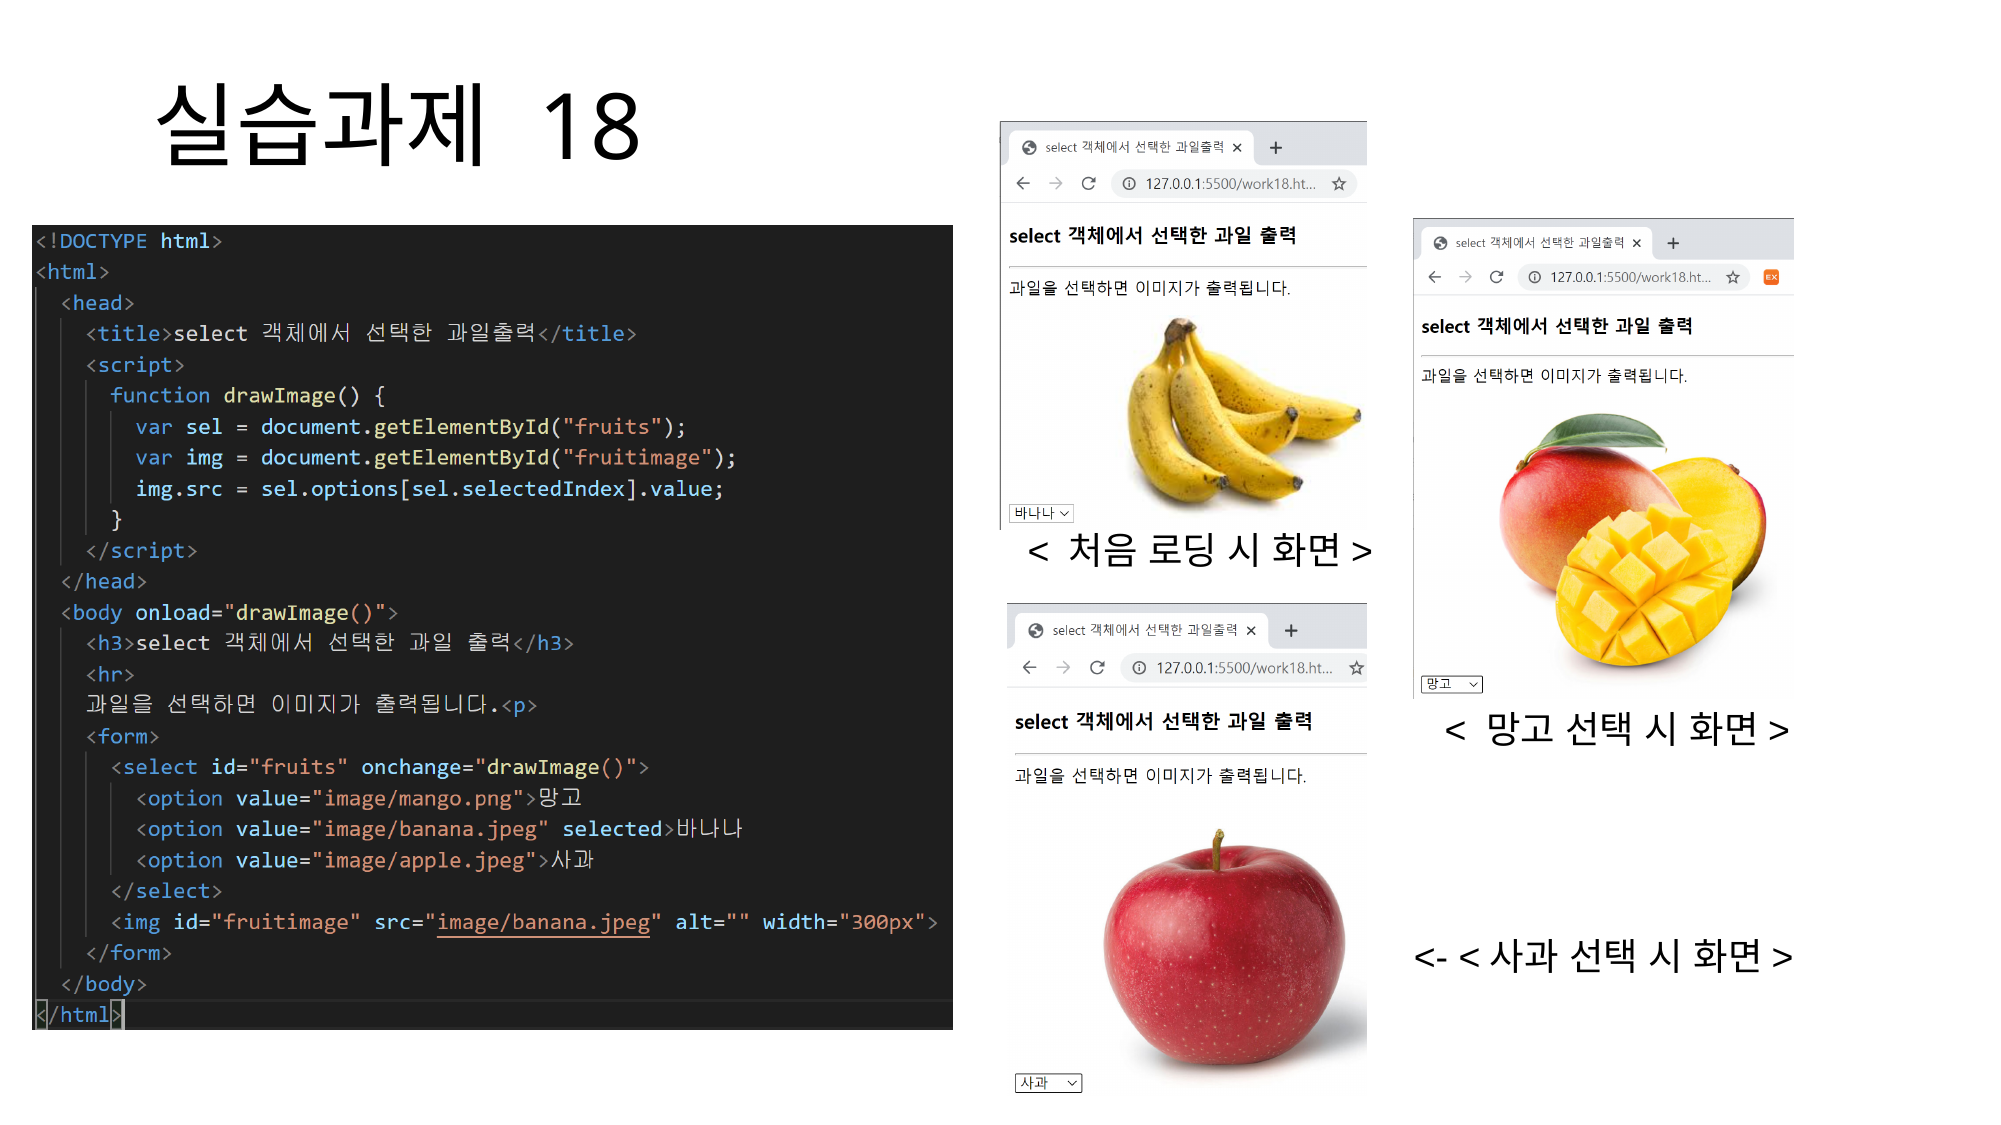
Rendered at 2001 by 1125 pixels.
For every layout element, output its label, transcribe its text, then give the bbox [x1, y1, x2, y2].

text_box <- <사과 선택 시 화면> [1398, 925, 1809, 986]
picture [999, 121, 1367, 530]
picture [1007, 603, 1367, 1096]
text_box < 처음 로딩 시 화면> [1012, 519, 1388, 580]
title 실습과제 18 [137, 59, 1863, 200]
picture [32, 225, 953, 1030]
picture [1413, 218, 1794, 699]
text_box < 망고 선택 시 화면> [1429, 698, 1806, 759]
